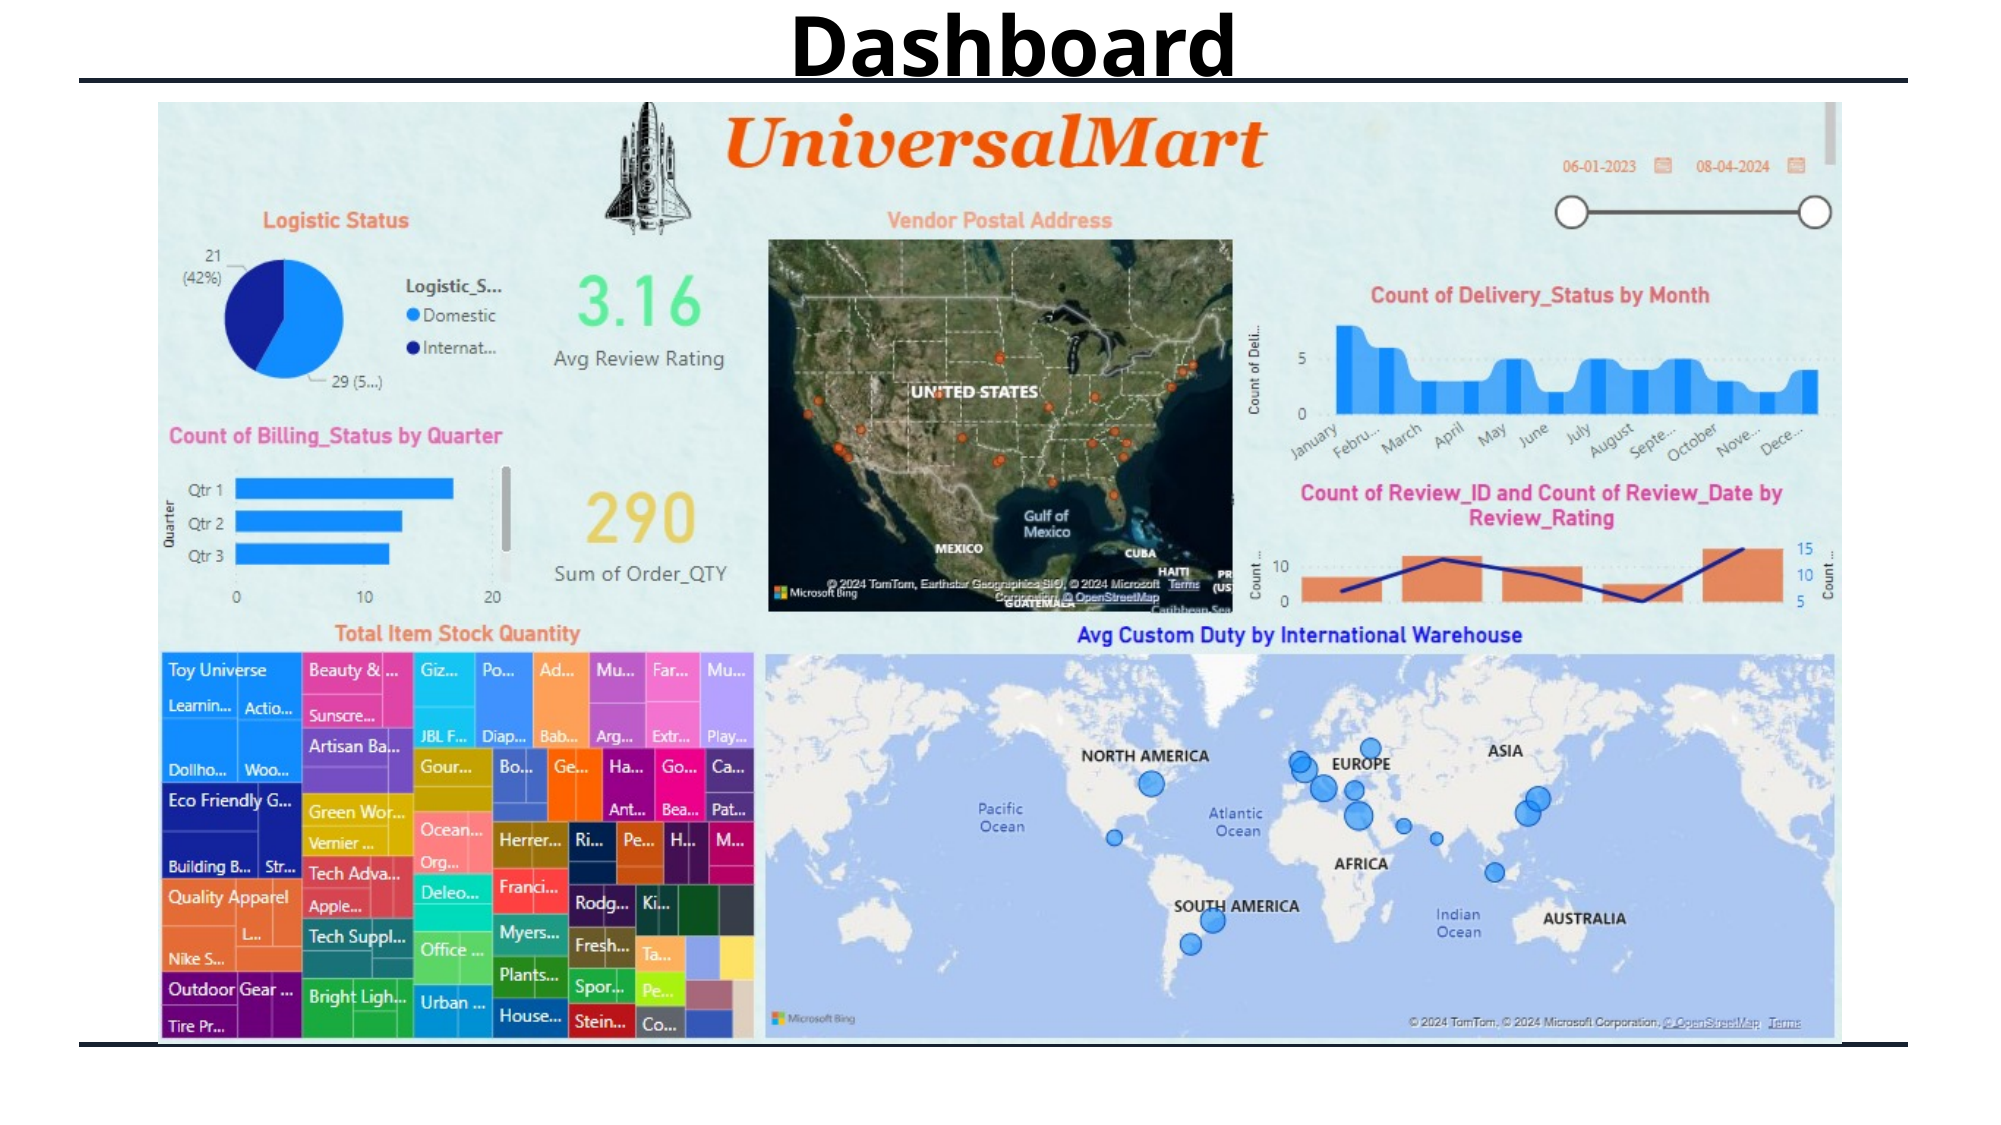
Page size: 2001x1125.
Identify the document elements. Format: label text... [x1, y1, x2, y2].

text_box Dashboard [773, 0, 1444, 102]
picture [157, 102, 1842, 1044]
